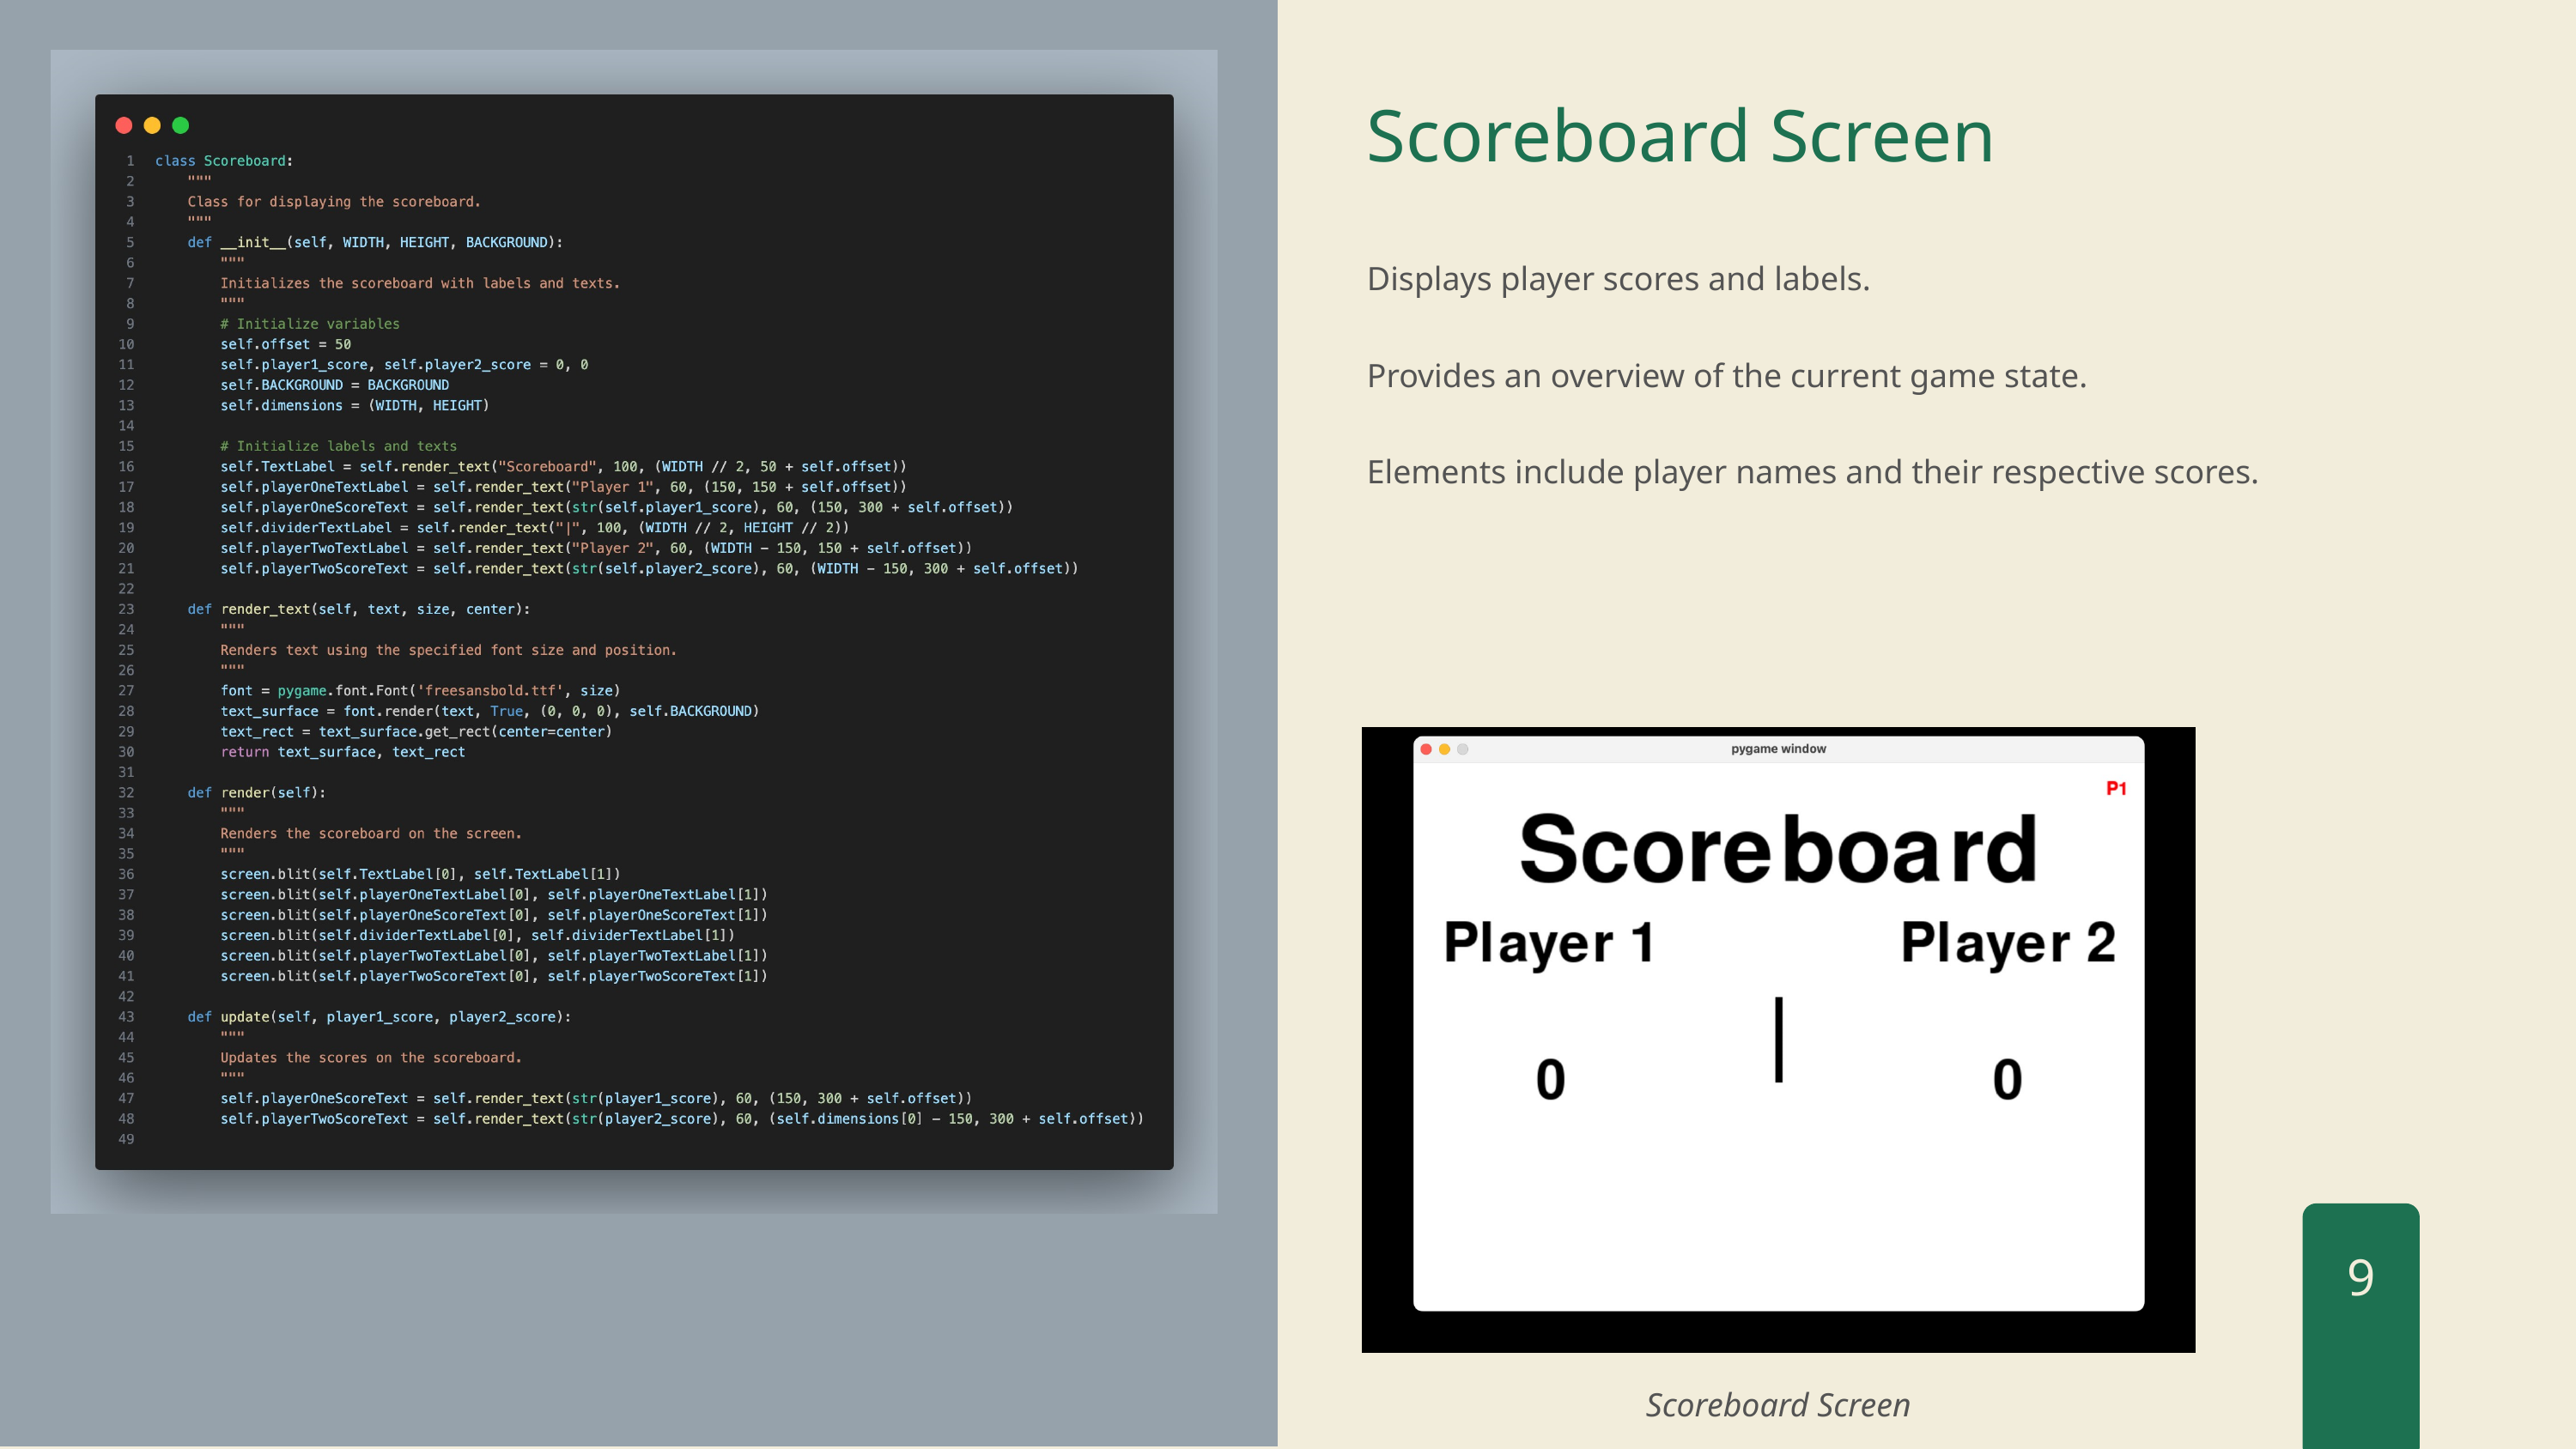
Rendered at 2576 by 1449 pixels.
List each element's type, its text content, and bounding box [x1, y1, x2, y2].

text_box Scoreboard Screen [1366, 76, 2555, 176]
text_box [2302, 1203, 2421, 1449]
picture [50, 50, 1218, 1214]
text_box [0, 0, 1278, 1447]
picture [1362, 727, 2196, 1353]
text_box Displays player scores and labels. Provides an overview of the current game state. Elements include player names and their respective scores. [1366, 200, 2494, 491]
text_box Scoreboard Screen [1360, 1358, 2197, 1449]
